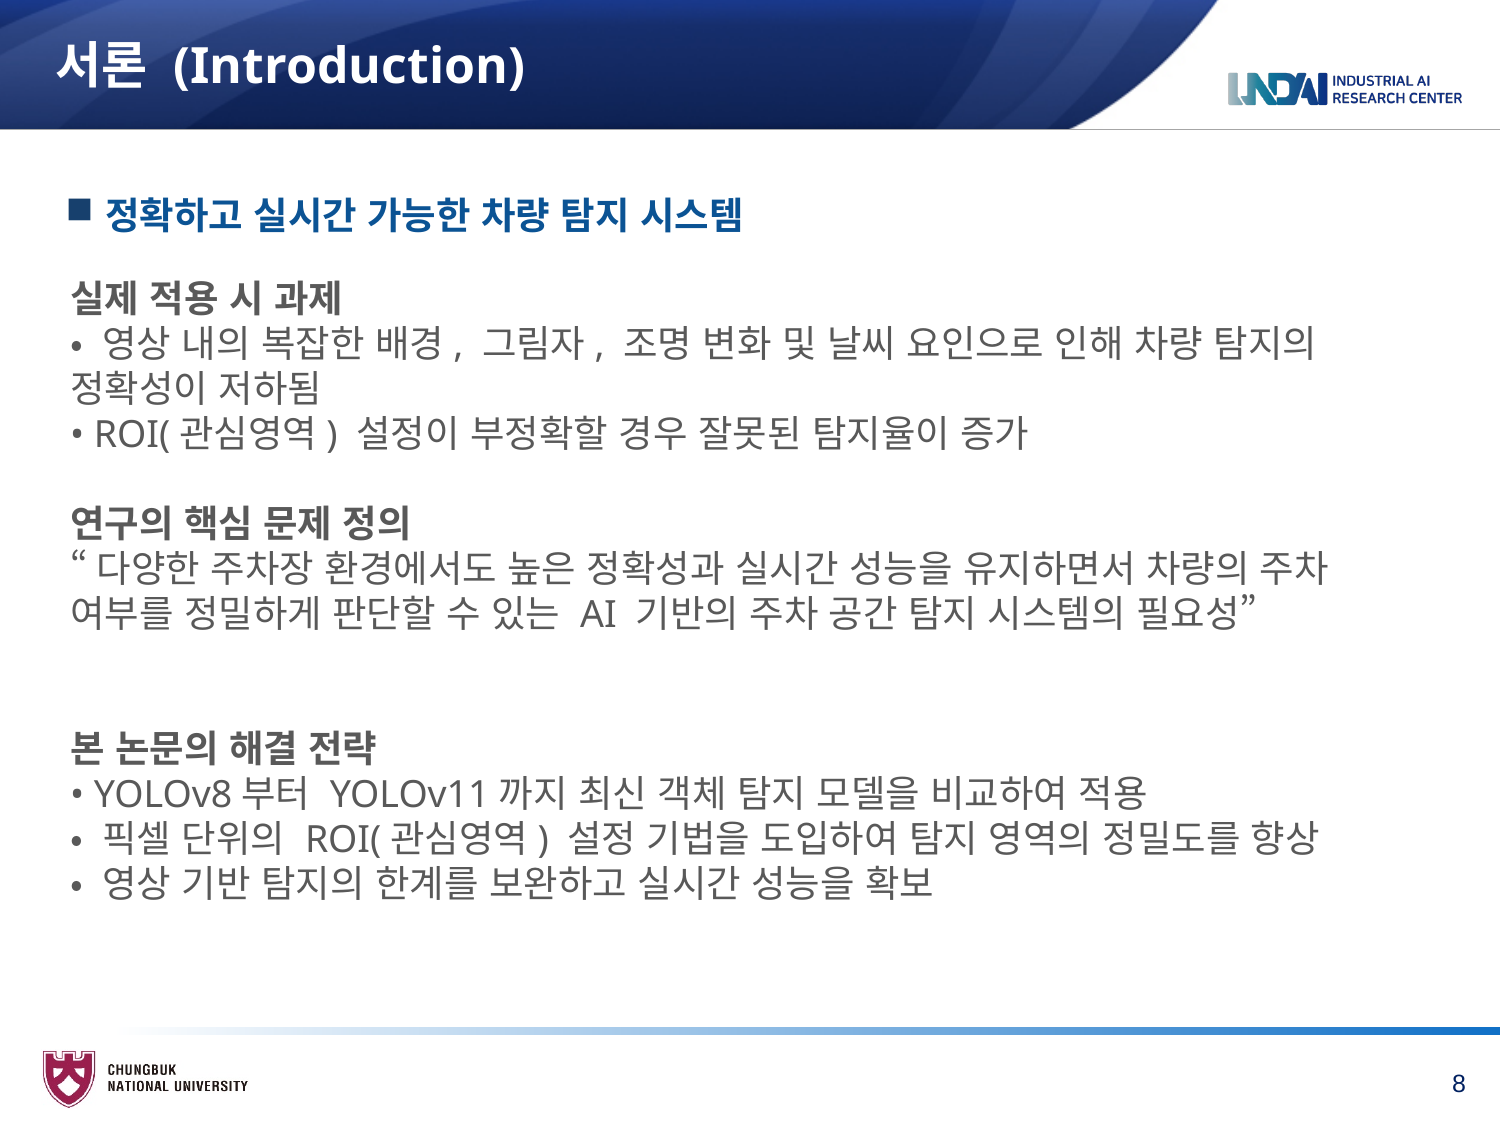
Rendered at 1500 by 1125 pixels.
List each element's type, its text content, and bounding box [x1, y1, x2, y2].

picture [41, 1049, 249, 1109]
title 서론 (Introduction) [55, 10, 1375, 116]
text_box 실제 적용 시 과제 • 영상 내의 복잡한 배경, 그림자, 조명 변화 및 날씨 요인으로 인해 차량 탐지의 정확성이 저하됨 • ROI(관심영역) 설정이 부정확할 경우 잘못된 탐지율이 증가 연구의 핵심 문제 정의 “다양한 주차장 환경에서도 높은 정확성과 실시간 성능을 유지하면서 차량의 주차 여부를 정밀하게 판단할 수 있는 AI 기반의 주차 공간 탐지 시스템의 필요성” 본 논문의 해결 전략 • YOLOv8부터 YOLOv11까지 최신 객체 탐지 모델을 비교하여 적용 • 픽셀 단위의 ROI(관심영역) 설정 기법을 도입하여 탐지 영역의 정밀도를 향상 • 영상 기반 탐지의 한계를 보완하고 실시간 성능을 확보 [55, 267, 1459, 912]
picture [0, 0, 1500, 129]
text_box 정확하고 실시간 가능한 차량 탐지 시스템 [65, 178, 817, 237]
